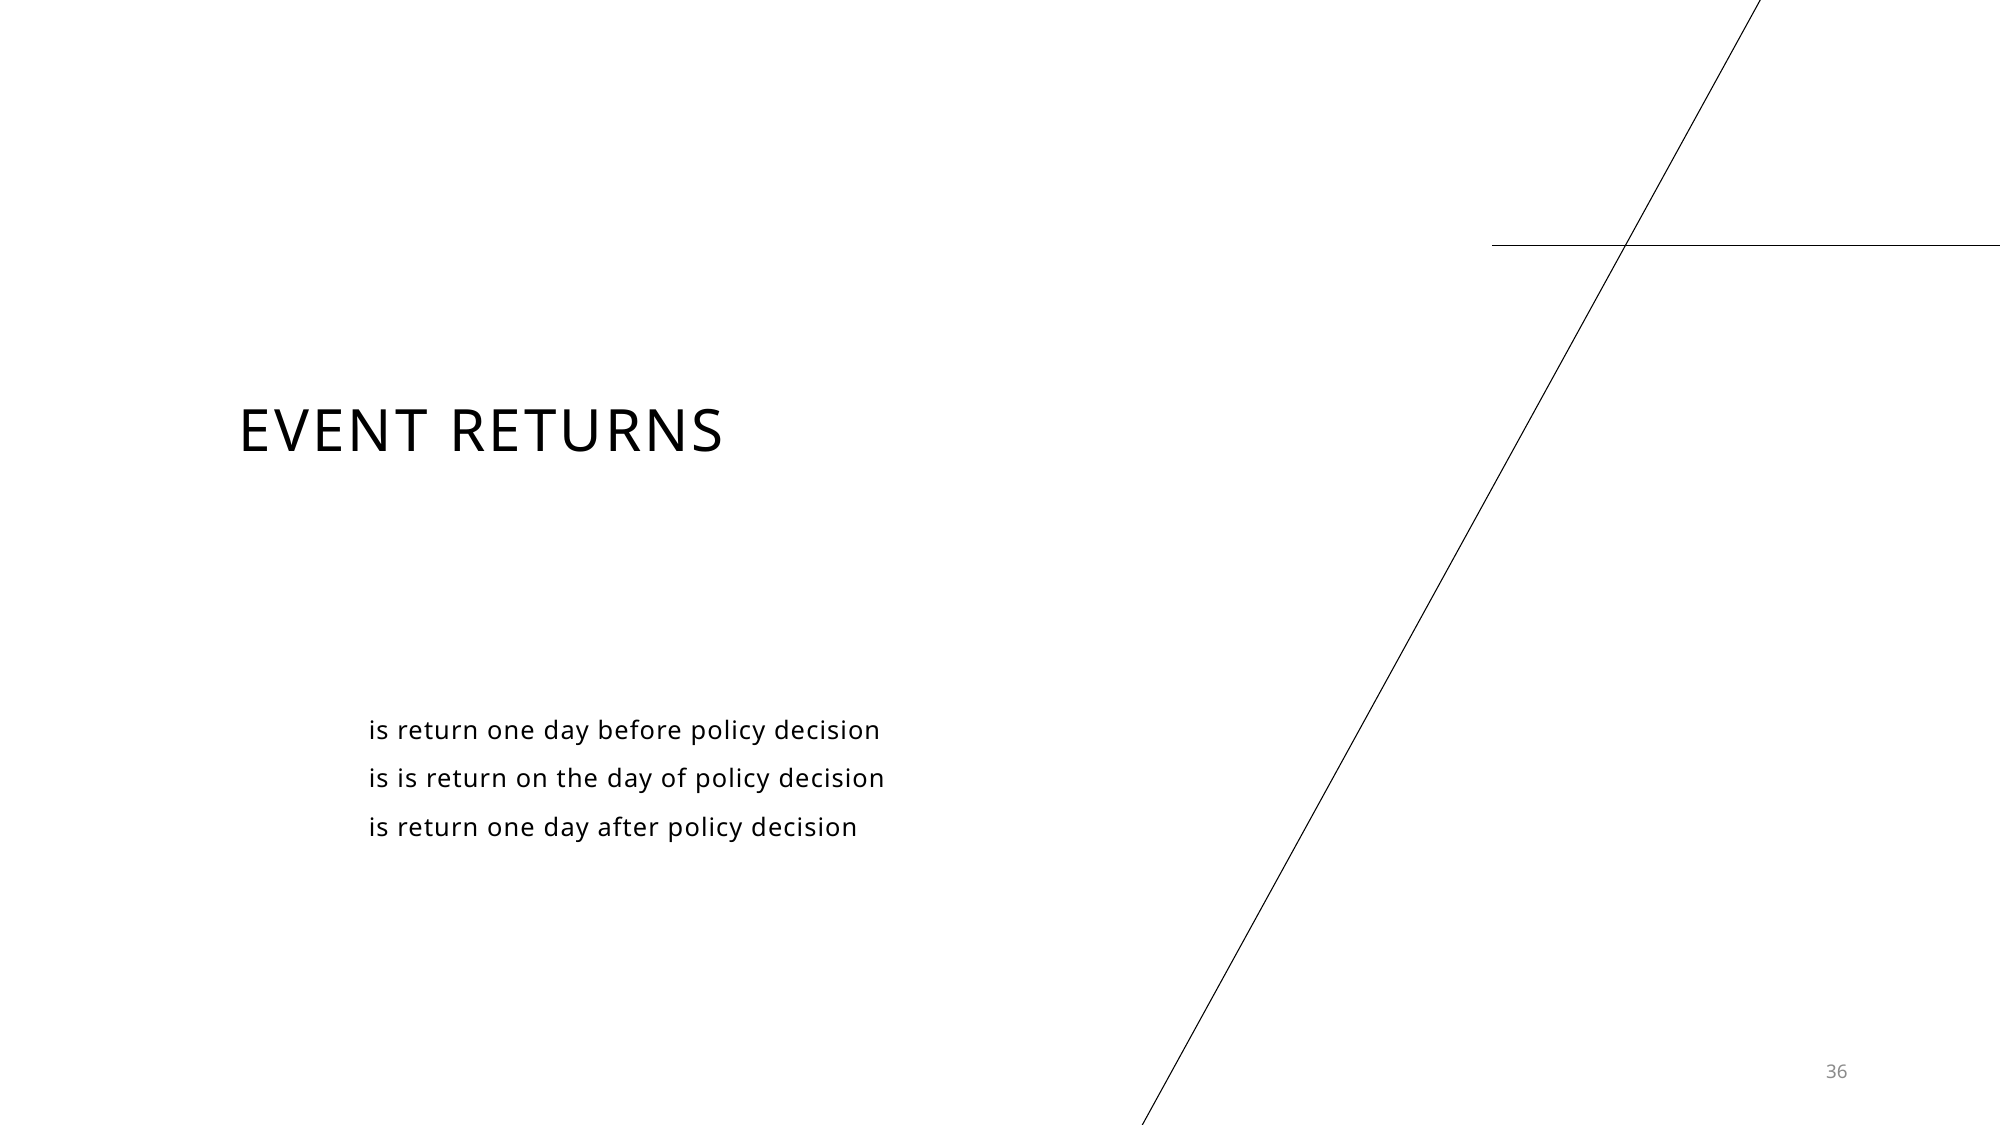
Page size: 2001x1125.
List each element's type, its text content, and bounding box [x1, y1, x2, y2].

slide_number 36 [1412, 1042, 1863, 1103]
title Event Returns [223, 274, 1062, 472]
